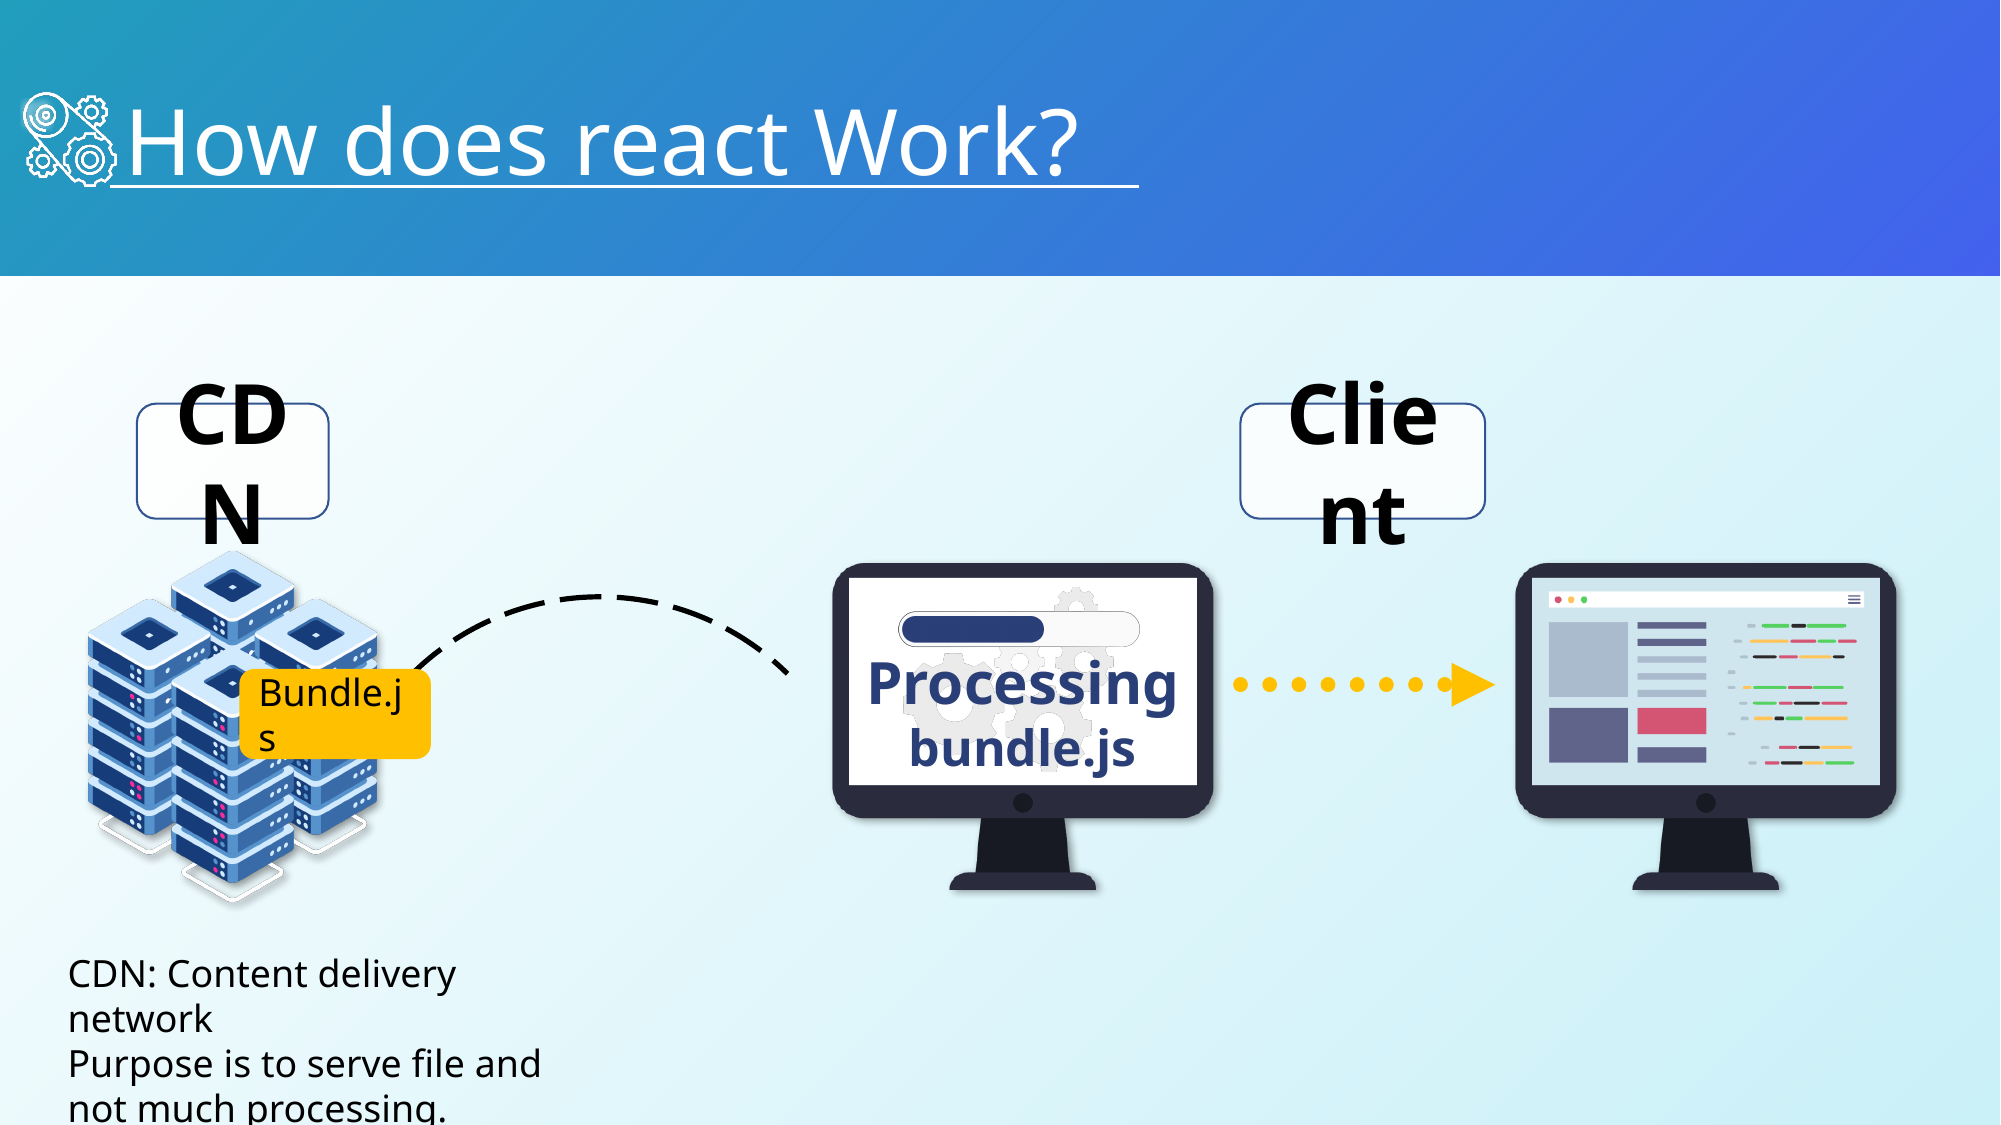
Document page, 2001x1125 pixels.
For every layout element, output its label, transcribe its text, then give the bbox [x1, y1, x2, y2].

picture [22, 92, 117, 187]
text_box Client [1239, 402, 1487, 520]
picture [88, 551, 377, 902]
text_box CDN [135, 402, 330, 520]
picture [1514, 563, 1897, 890]
picture [831, 563, 1214, 890]
text_box [417, 596, 788, 864]
text_box [0, 0, 2000, 276]
text_box How does react Work? [109, 76, 1300, 201]
text_box Bundle.js [377, 667, 433, 761]
text_box CDN: Content delivery network Purpose is to serve file and not much processing. [52, 942, 600, 1125]
